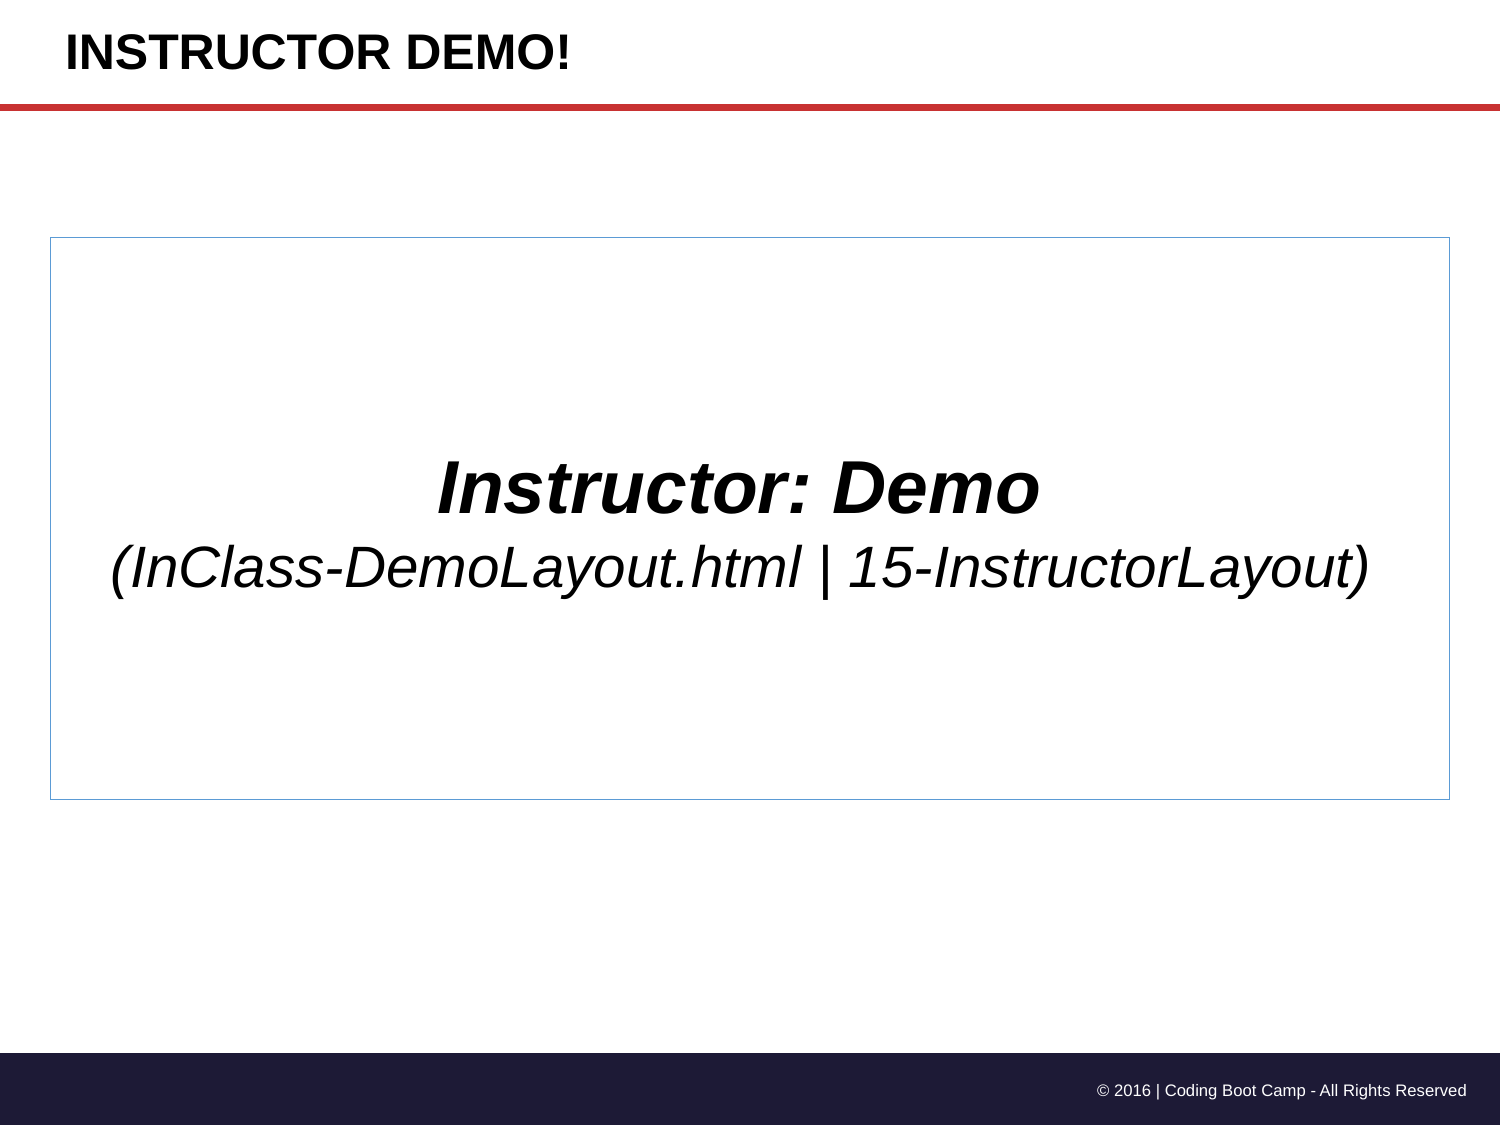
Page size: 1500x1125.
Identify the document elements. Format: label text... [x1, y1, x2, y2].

title INSTRUCTOR DEMO! [50, 0, 948, 108]
text_box Instructor: Demo (InClass-DemoLayout.html | 15-InstructorLayout) [50, 237, 1450, 800]
